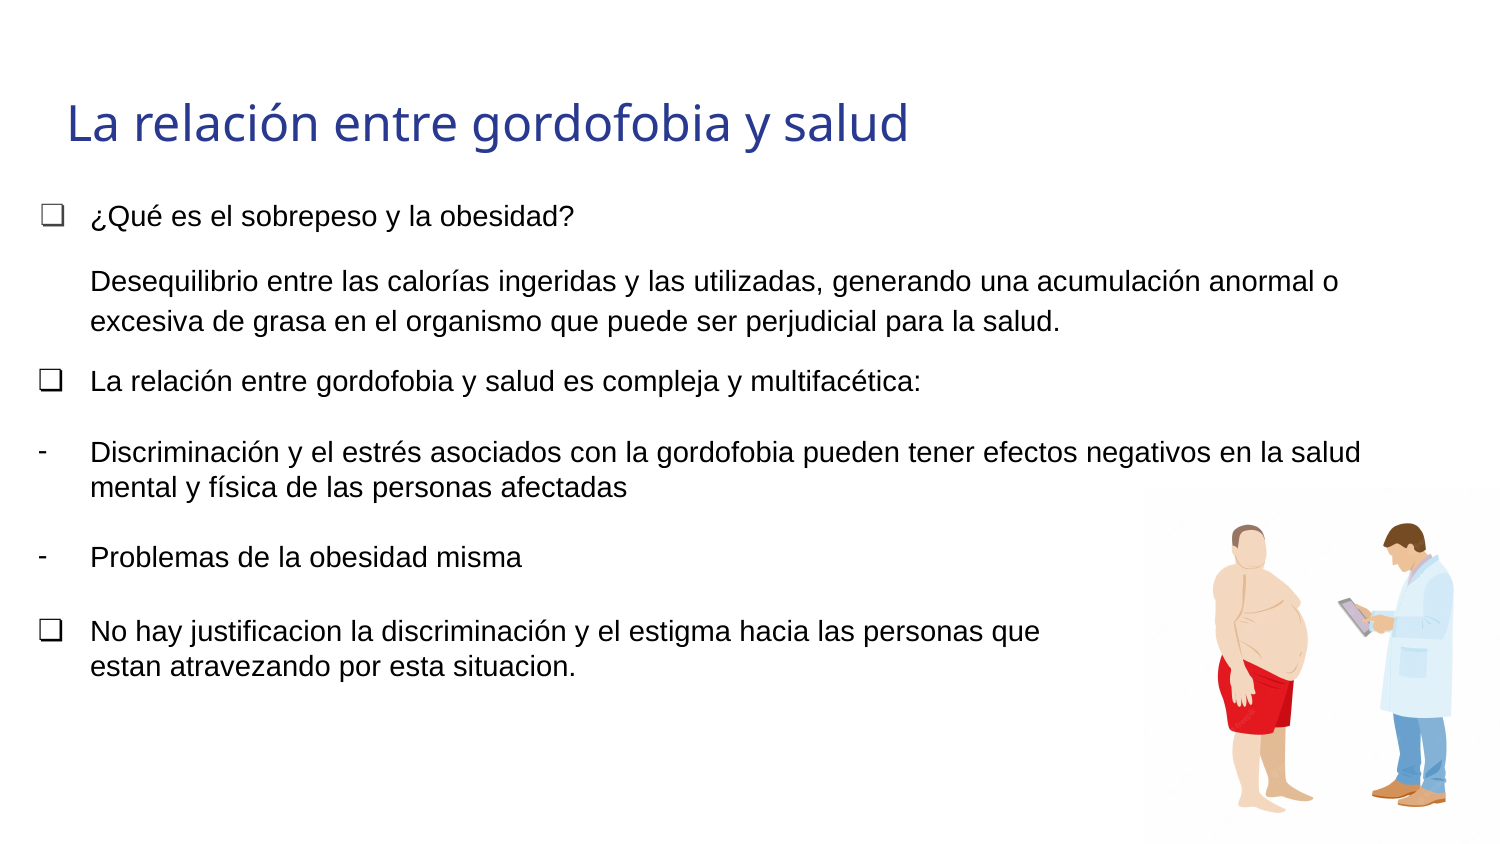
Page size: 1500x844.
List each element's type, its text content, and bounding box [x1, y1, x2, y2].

list ¿Qué es el sobrepeso y la obesidad? Desequilibrio entre las calorías ingeridas y las utilizadas, generando una acumulación anormal o excesiva de grasa en el organismo que puede ser perjudicial para la salud. La relación entre gordofobia y salud es compleja y multifacética: Discriminación y el estrés asociados con la gordofobia pueden tener efectos negativos en la salud mental y física de las personas afectadas Problemas de la obesidad misma [0, 176, 1398, 725]
text_box No hay justificacion la discriminación y el estigma hacia las personas que estan atravezando por esta situacion. [0, 562, 1094, 698]
picture [1144, 488, 1500, 844]
title La relación entre gordofobia y salud [51, 67, 1449, 167]
